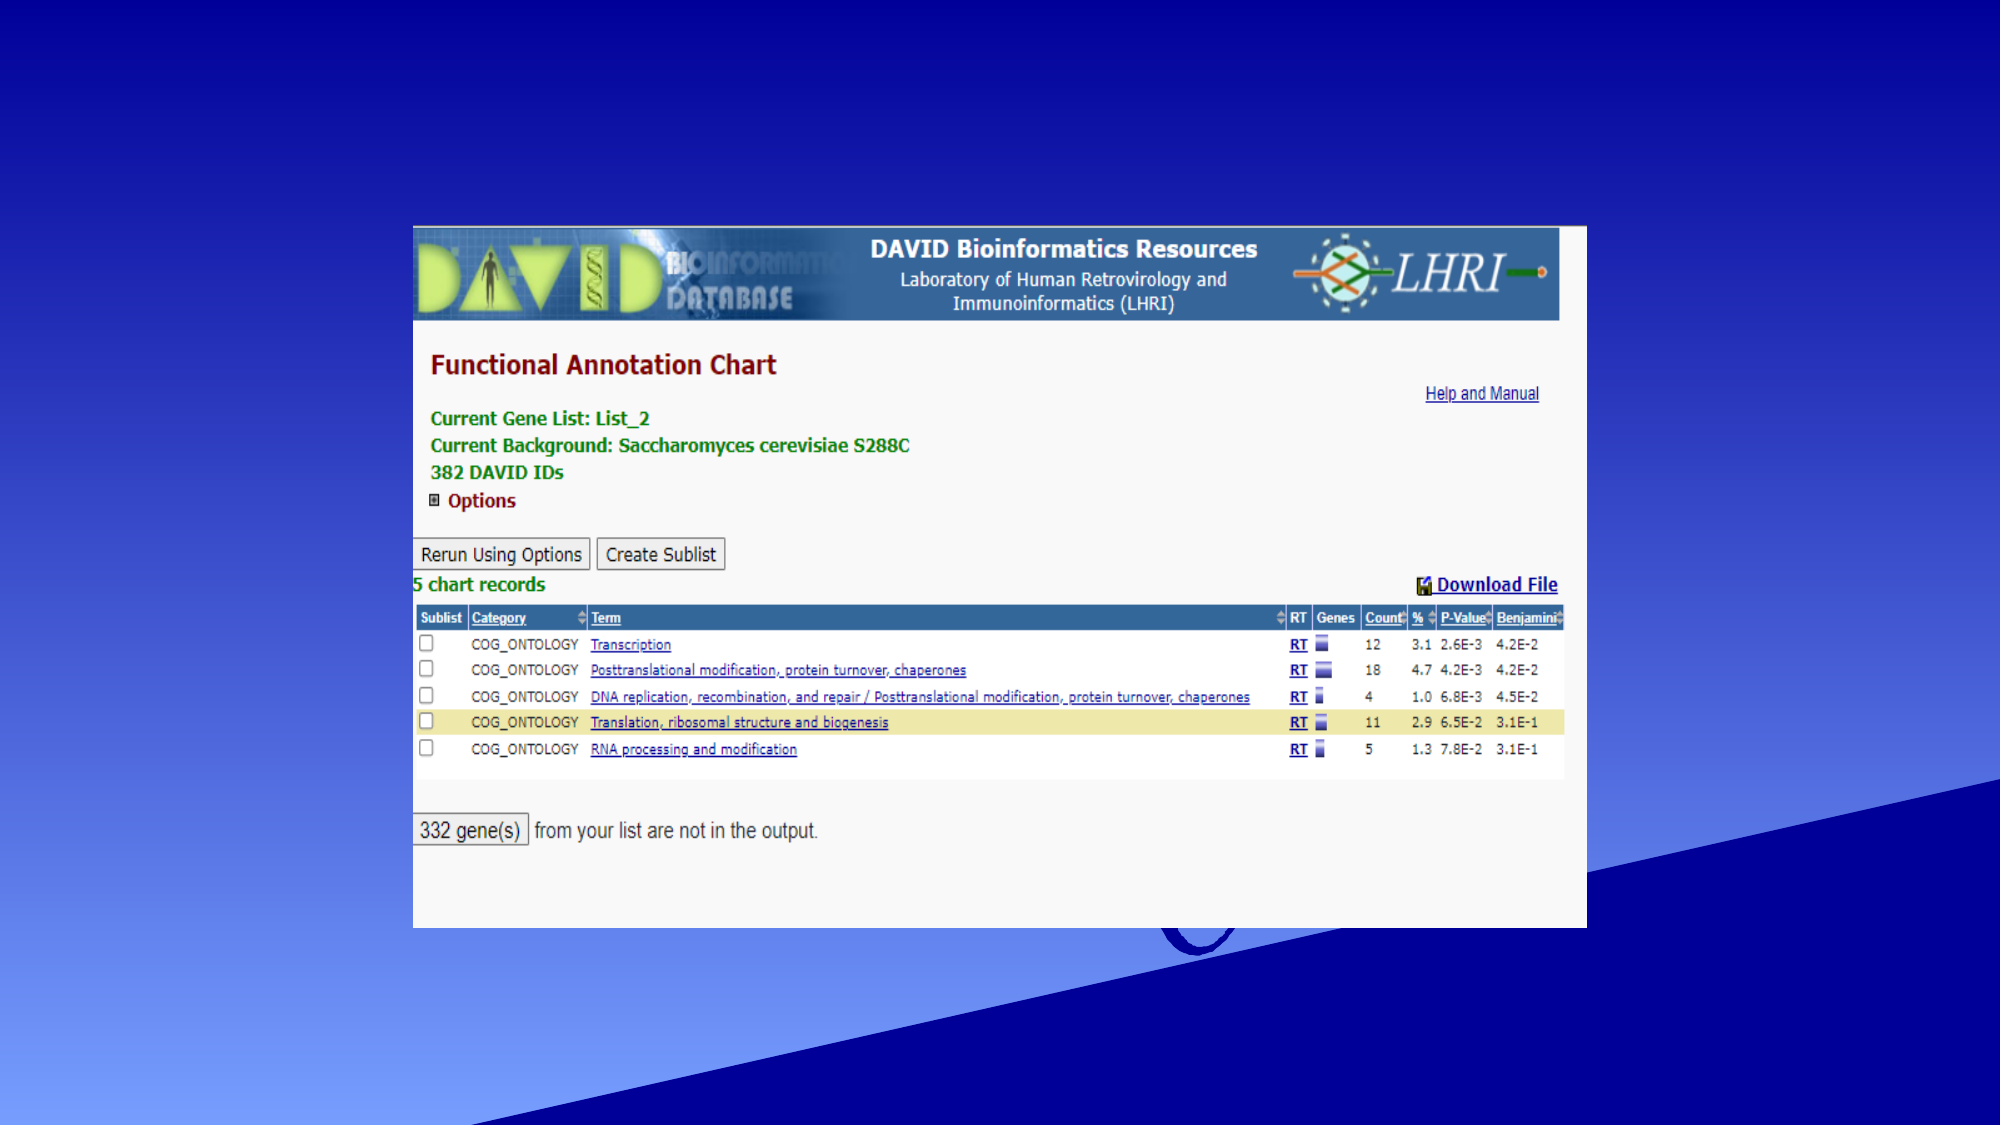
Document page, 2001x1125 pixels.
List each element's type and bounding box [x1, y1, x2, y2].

list [412, 225, 1587, 928]
